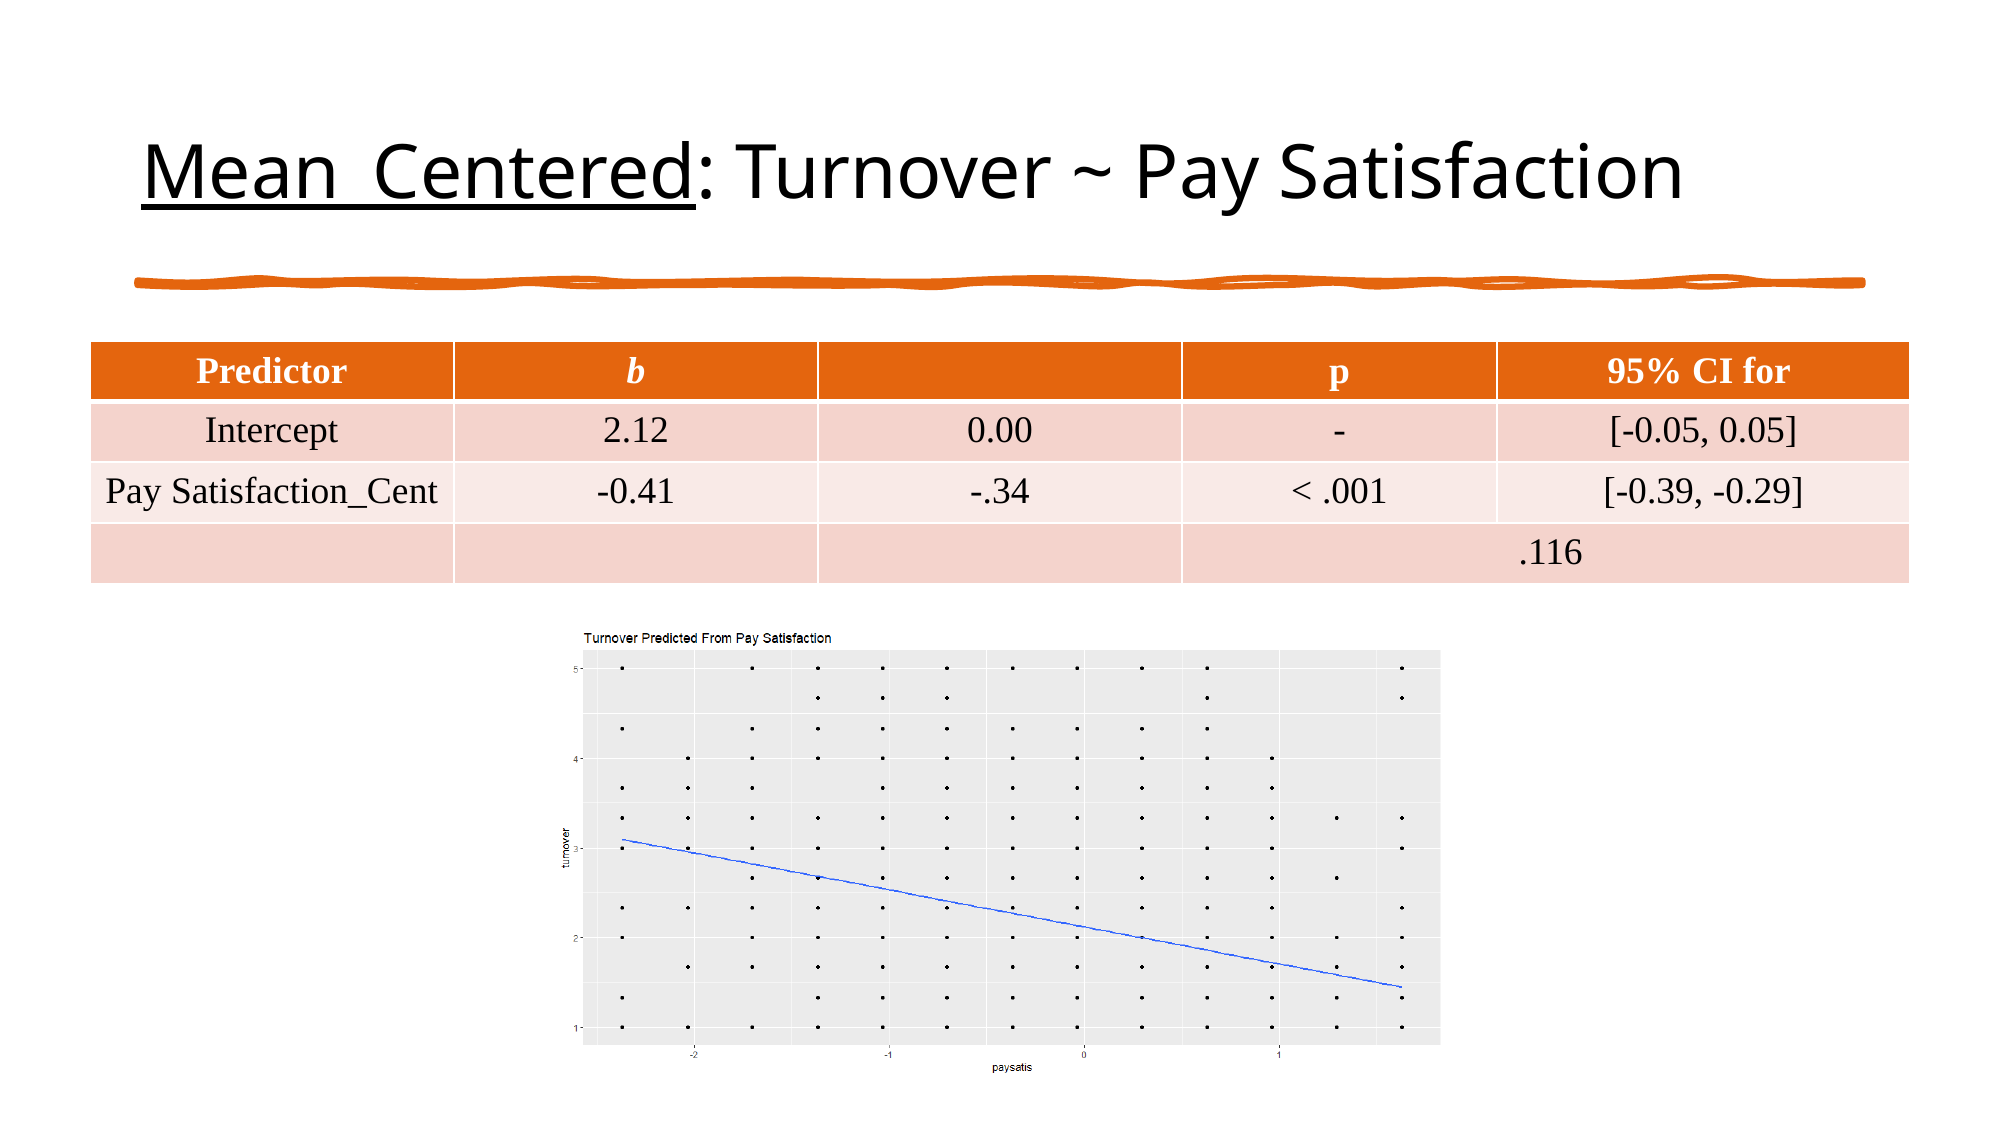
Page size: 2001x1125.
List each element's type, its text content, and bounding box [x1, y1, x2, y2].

title Mean_Centered: Turnover ~ Pay Satisfaction [126, 59, 1851, 278]
picture [554, 626, 1446, 1079]
